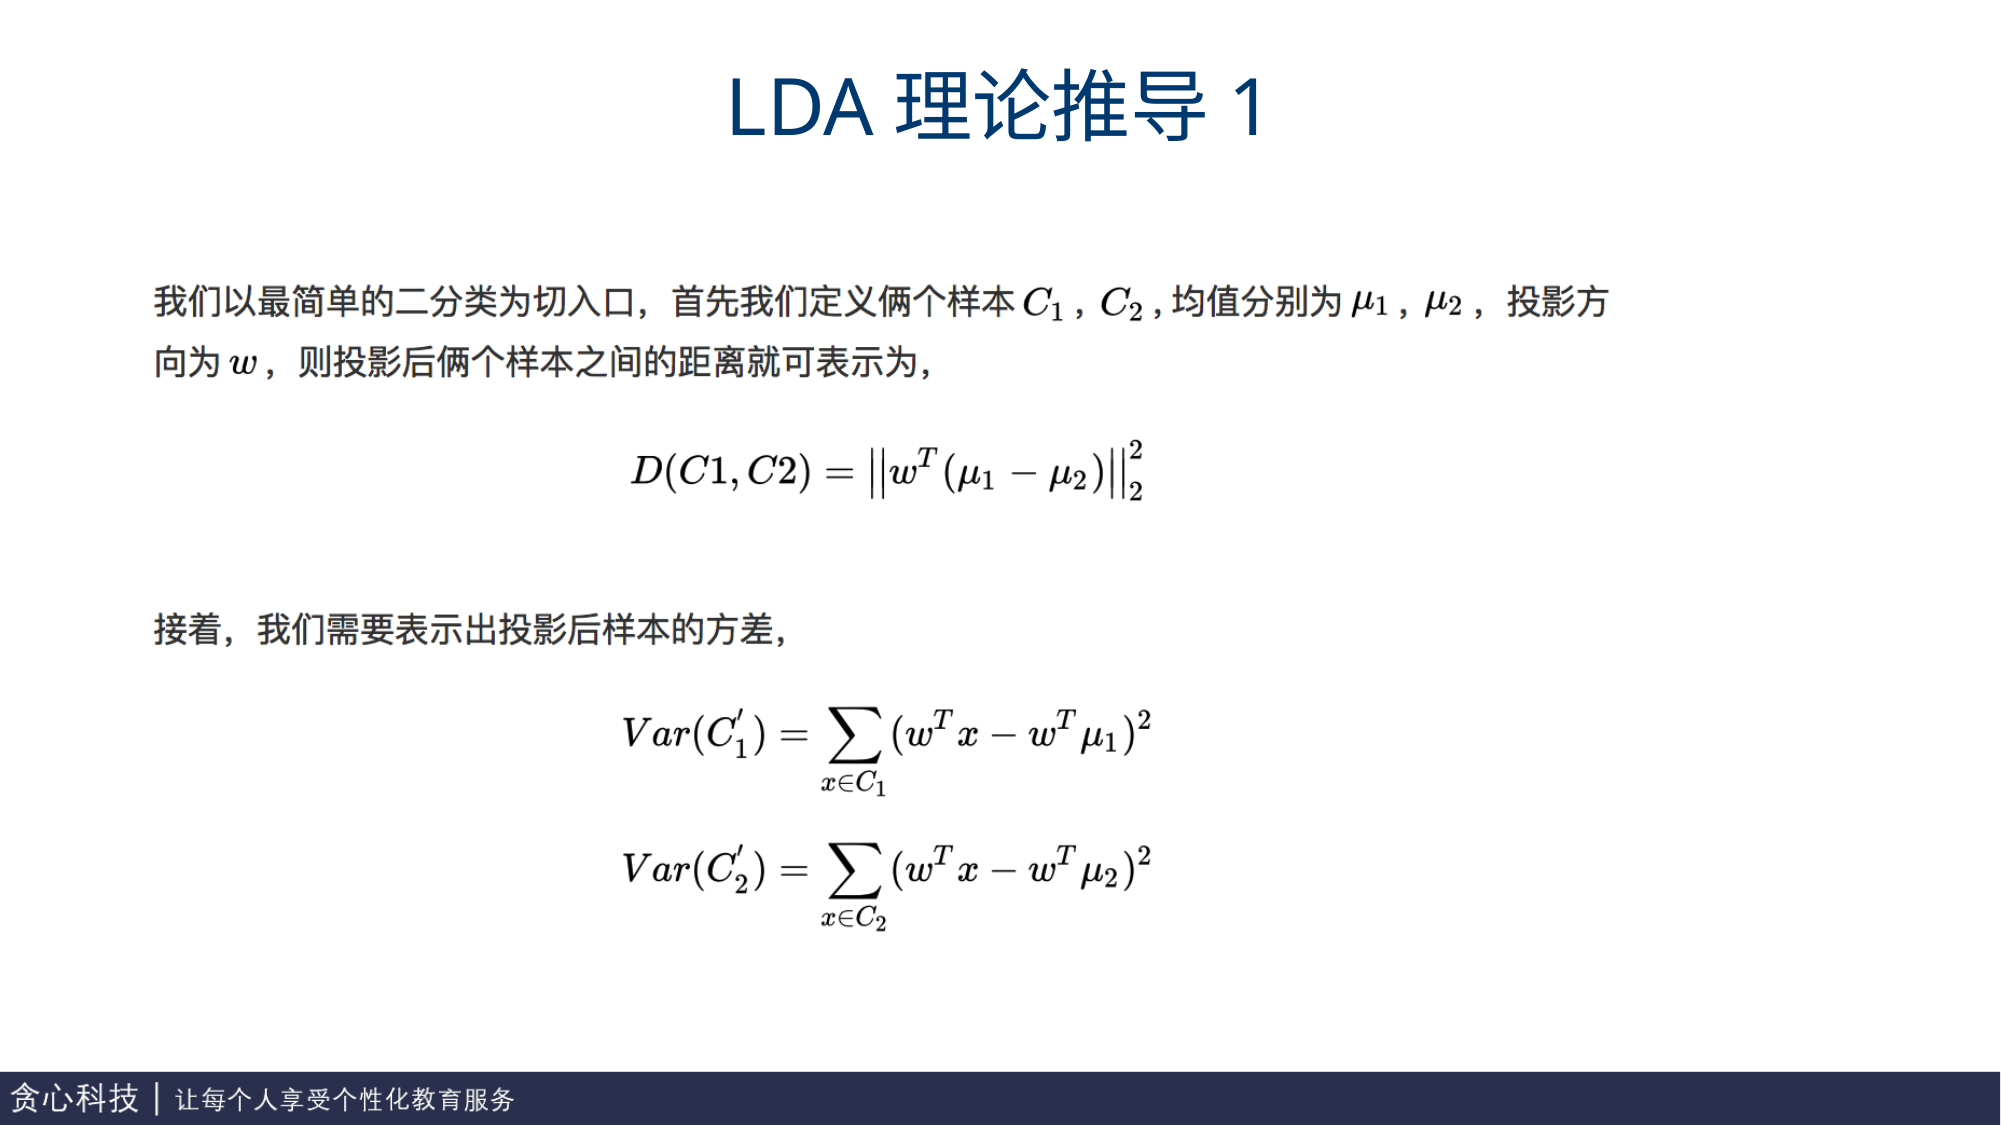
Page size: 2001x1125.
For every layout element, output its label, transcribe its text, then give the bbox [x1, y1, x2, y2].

title LDA理论推导1 [137, 1, 1863, 219]
picture [0, 0, 2001, 1125]
